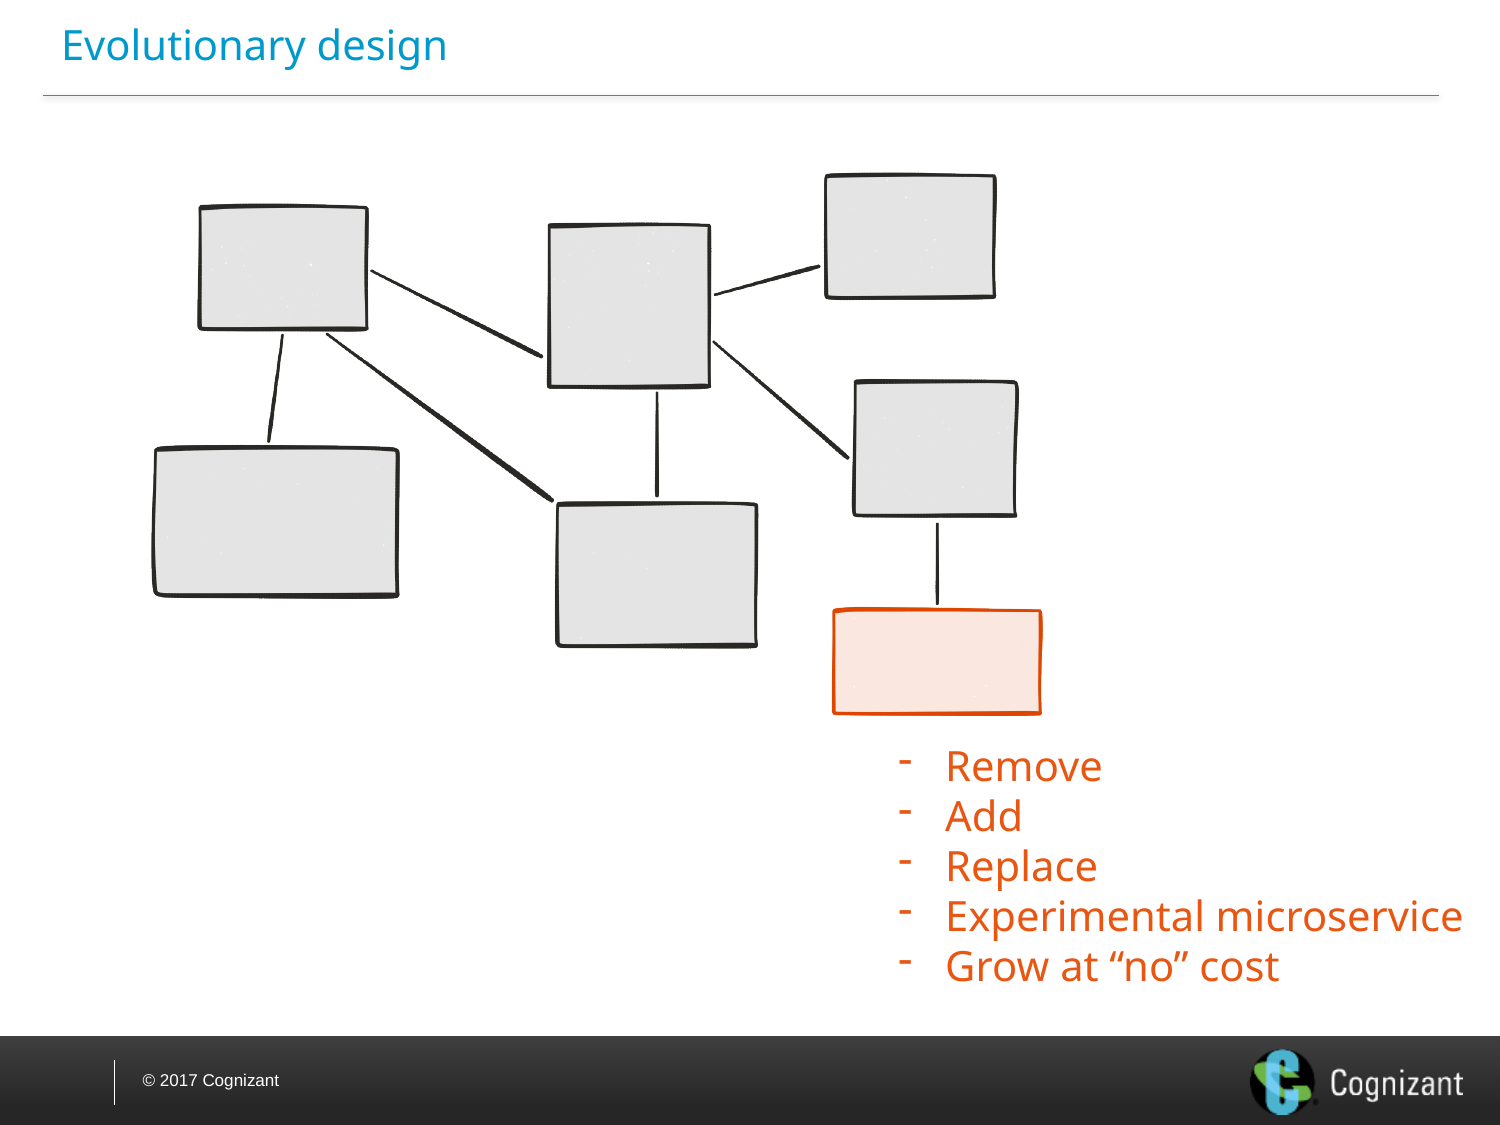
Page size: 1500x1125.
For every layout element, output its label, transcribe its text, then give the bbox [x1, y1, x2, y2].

text_box Remove Add Replace Experimental microservice Grow at “no” cost [883, 732, 1479, 998]
picture [1250, 1049, 1463, 1115]
picture [111, 148, 1055, 729]
title Evolutionary design [39, 7, 1428, 108]
